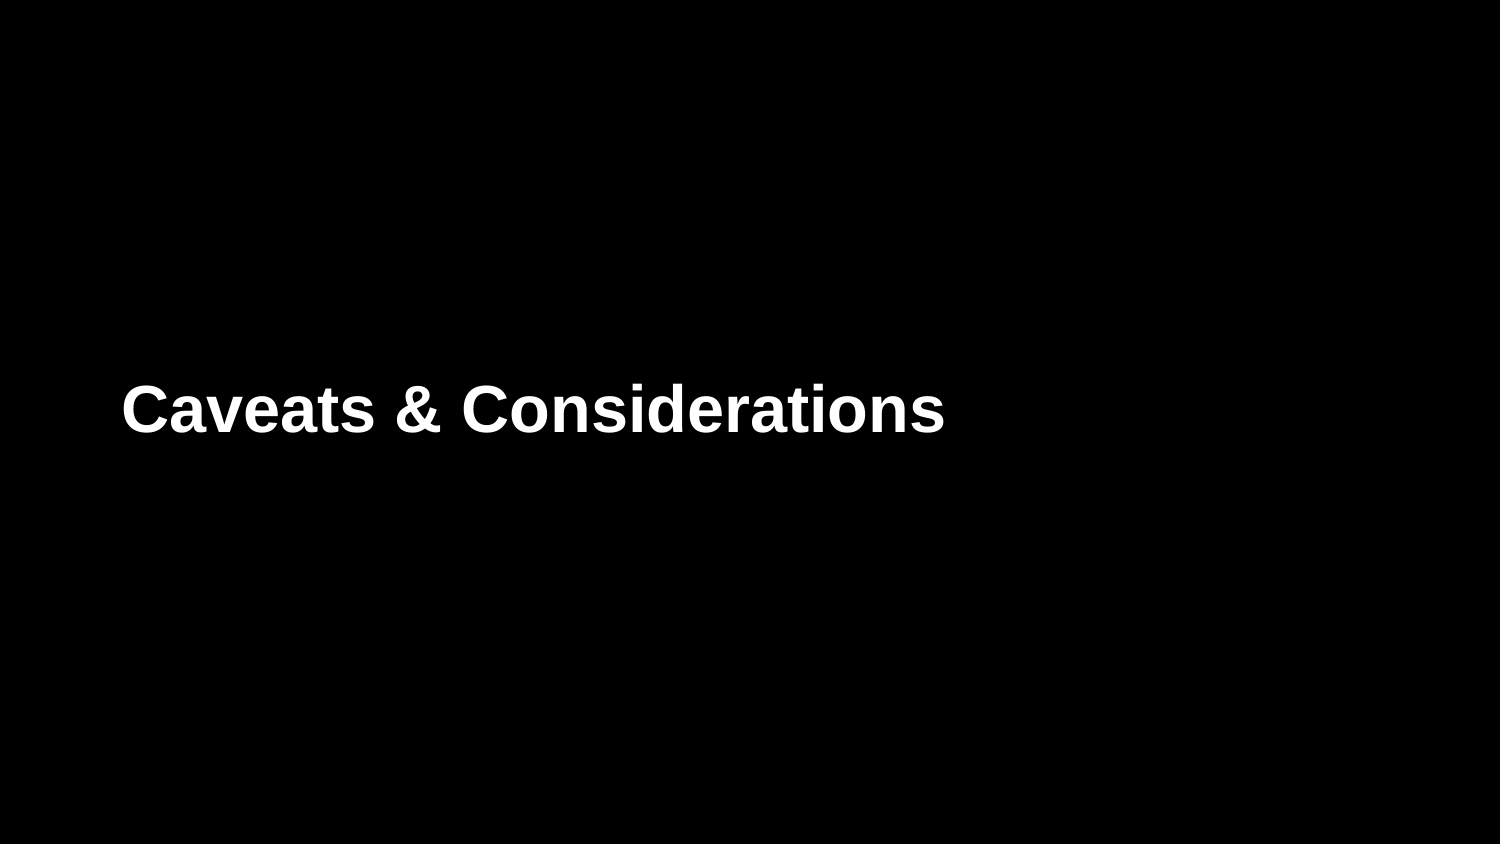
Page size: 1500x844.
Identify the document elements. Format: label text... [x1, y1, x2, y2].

text_box Caveats & Considerations [106, 350, 1291, 485]
